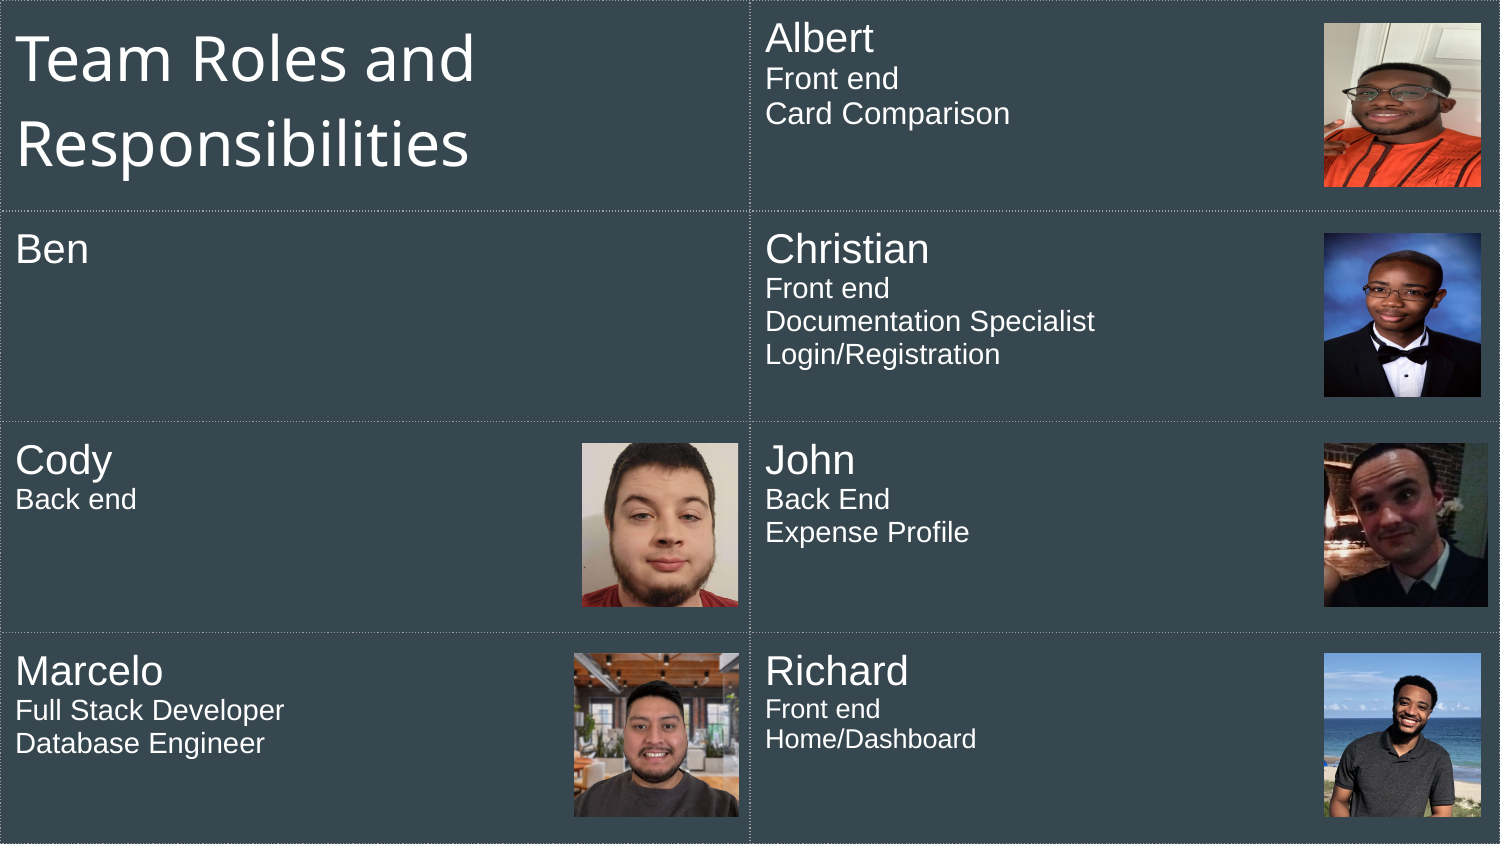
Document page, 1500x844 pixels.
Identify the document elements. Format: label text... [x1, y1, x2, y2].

table_cell Christian Front end Documentation Specialist Login/Registration [750, 211, 1500, 422]
picture [1323, 23, 1482, 188]
picture [1323, 233, 1482, 398]
picture [1323, 653, 1482, 817]
table_cell Richard Front end Home/Dashboard [750, 633, 1500, 844]
table_header Albert Front end Card Comparison [750, 0, 1500, 211]
table_cell Cody Back end [0, 422, 750, 633]
picture [574, 653, 739, 817]
table_cell Marcelo Full Stack Developer Database Engineer [0, 633, 750, 844]
table_cell Ben [0, 211, 750, 422]
picture [1323, 443, 1488, 607]
picture [574, 443, 739, 607]
table_header Team Roles and Responsibilities [0, 0, 750, 211]
table_cell John Back End Expense Profile [750, 422, 1500, 633]
